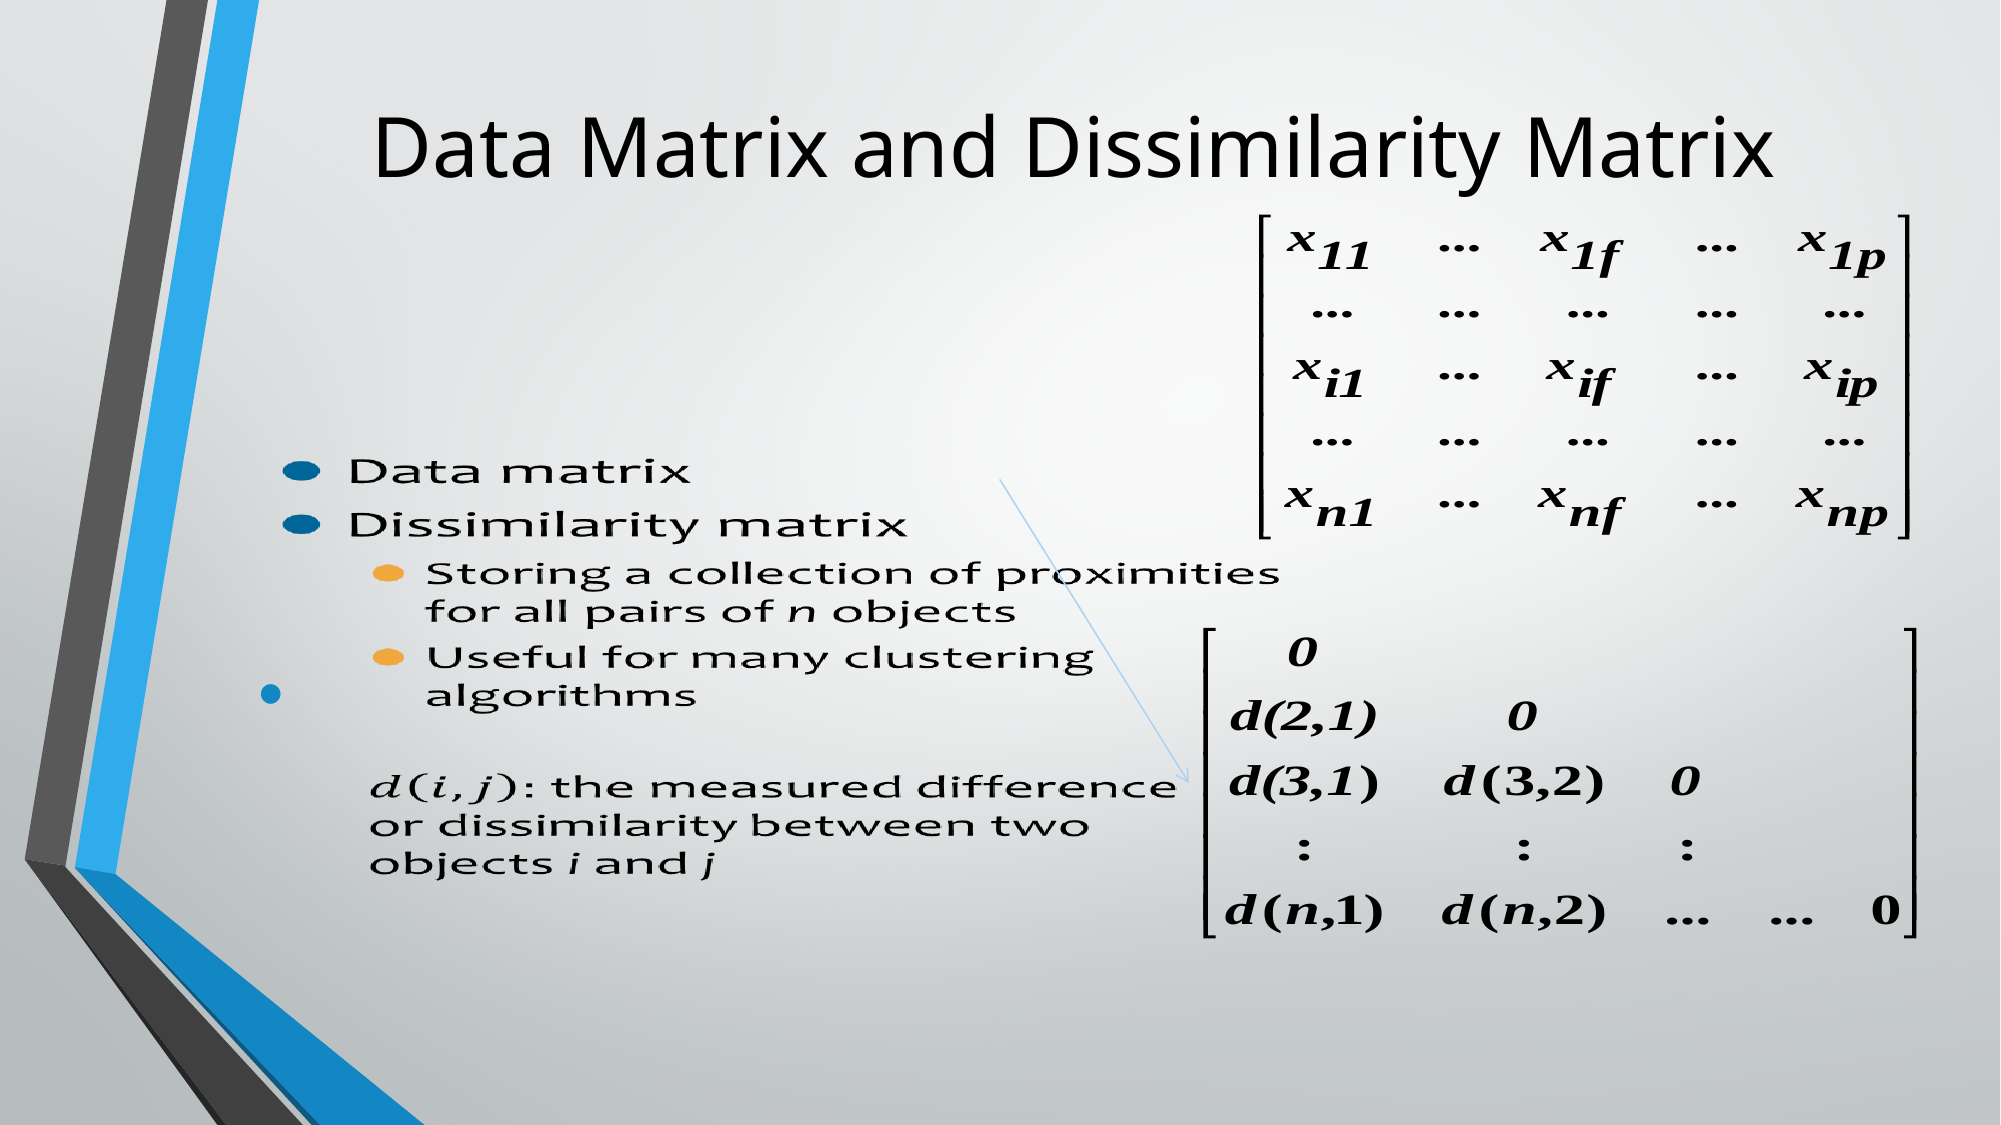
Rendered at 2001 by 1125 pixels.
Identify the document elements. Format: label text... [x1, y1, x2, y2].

title Data Matrix and Dissimilarity Matrix [252, 0, 1896, 288]
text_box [1245, 207, 1930, 547]
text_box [999, 479, 1190, 784]
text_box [1188, 621, 1940, 945]
list [243, 437, 1887, 950]
